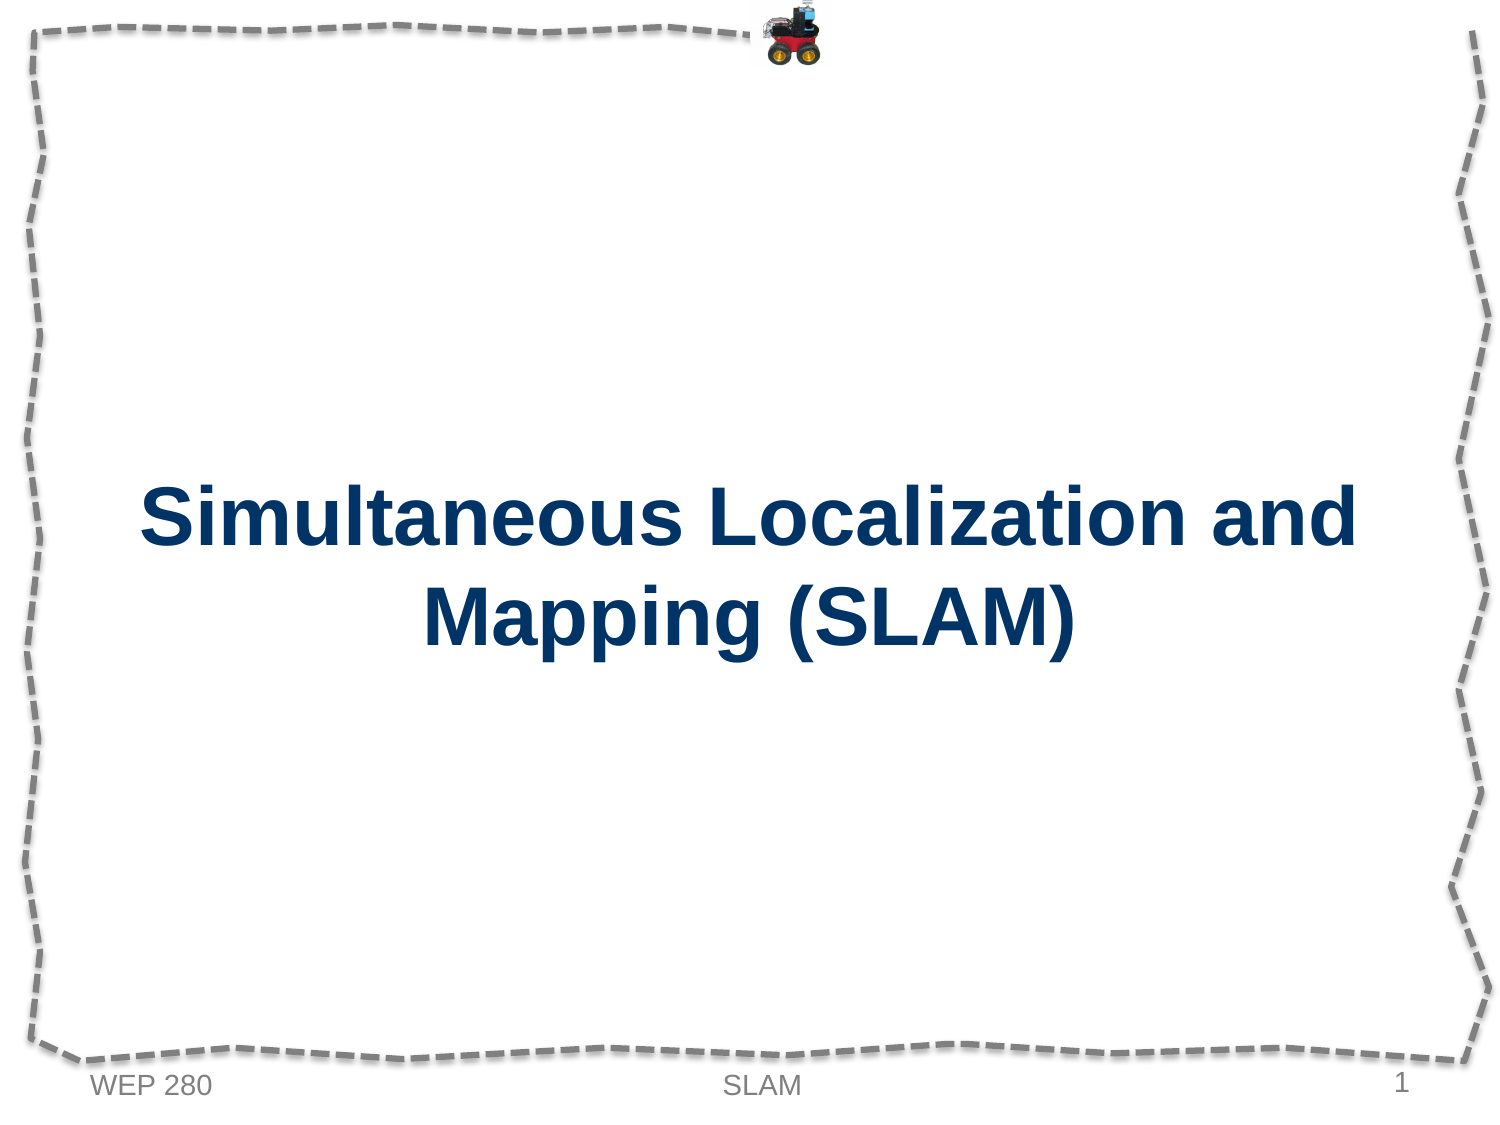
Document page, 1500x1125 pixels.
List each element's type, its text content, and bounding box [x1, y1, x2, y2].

footer SLAM [512, 1058, 1013, 1103]
slide_number WEP 280 [75, 1058, 425, 1103]
slide_number 1 [1074, 1058, 1426, 1103]
picture [750, 0, 833, 66]
title Simultaneous Localization and Mapping (SLAM) [112, 362, 1388, 763]
